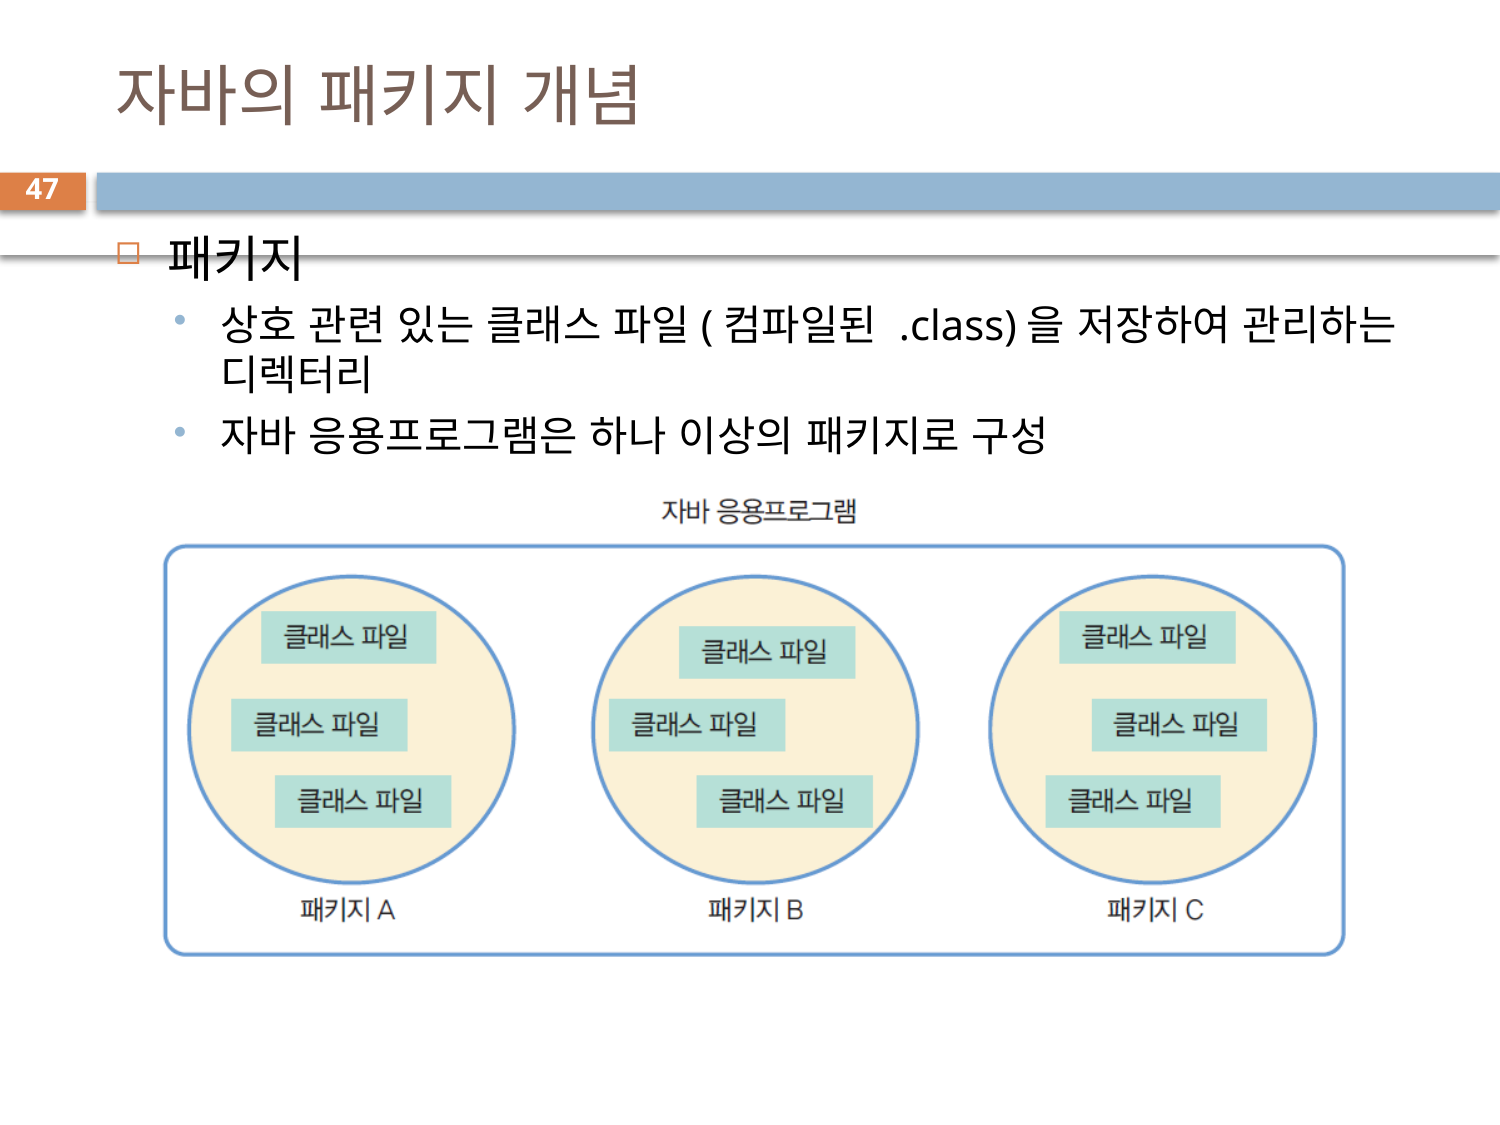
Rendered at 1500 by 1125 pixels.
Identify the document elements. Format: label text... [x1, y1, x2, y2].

list 패키지 상호 관련 있는 클래스 파일(컴파일된 .class)을 저장하여 관리하는 디렉터리 자바 응용프로그램은 하나 이상의 패키지로 구성 [100, 219, 1438, 1047]
title 자바의 패키지 개념 [100, 37, 1438, 149]
slide_number 47 [0, 170, 87, 211]
picture [160, 491, 1361, 962]
